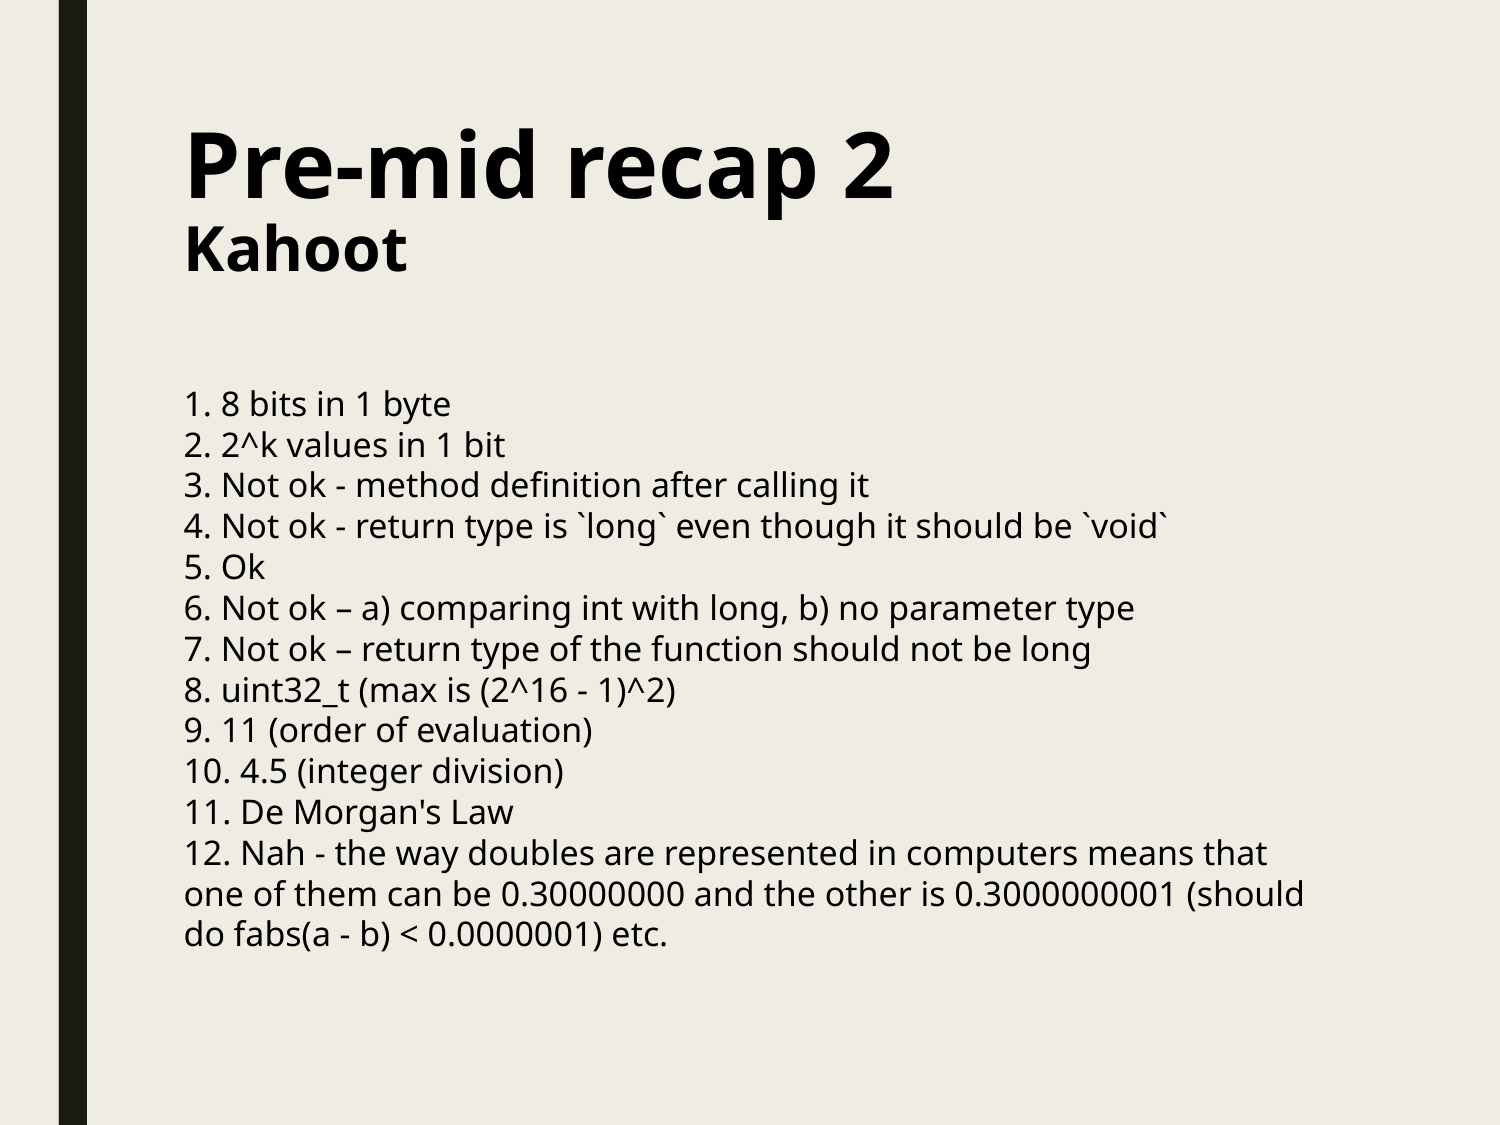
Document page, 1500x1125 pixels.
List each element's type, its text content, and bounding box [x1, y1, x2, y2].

text_box 1. 8 bits in 1 byte 2. 2^k values in 1 bit 3. Not ok - method definition after calling it 4. Not ok - return type is `long` even though it should be `void` 5. Ok 6. Not ok – a) comparing int with long, b) no parameter type 7. Not ok – return type of the function should not be long 8. uint32_t (max is (2^16 - 1)^2) 9. 11 (order of evaluation) 10. 4.5 (integer division) 11. De Morgan's Law 12. Nah - the way doubles are represented in computers means that one of them can be 0.30000000 and the other is 0.3000000001 (should do fabs(a - b) < 0.0000001) etc. [168, 374, 1351, 963]
title Pre-mid recap 2 Kahoot [168, 112, 1351, 357]
